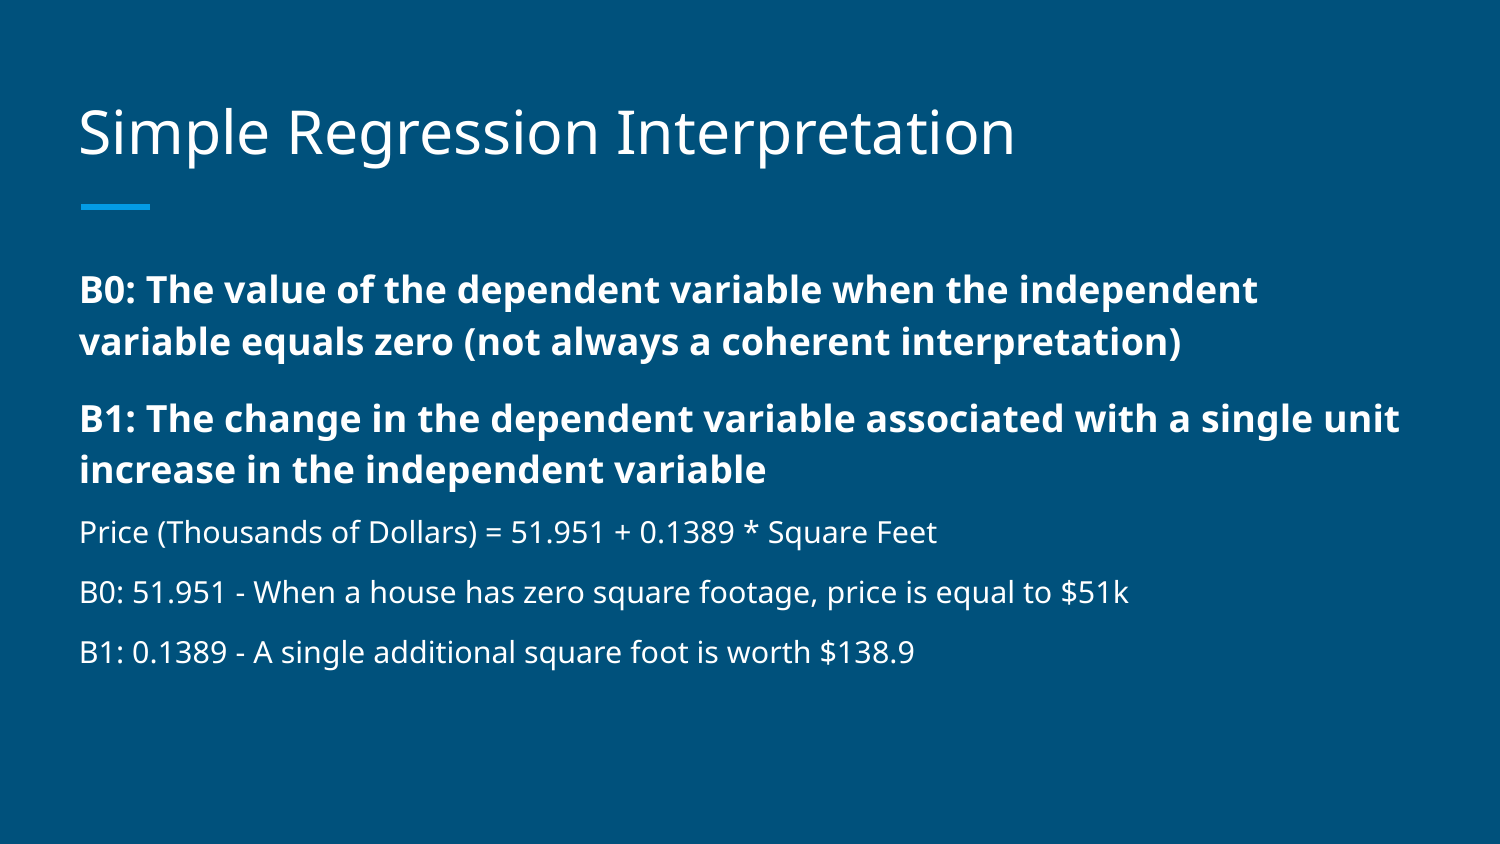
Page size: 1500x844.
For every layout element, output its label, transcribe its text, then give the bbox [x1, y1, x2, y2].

list B0: The value of the dependent variable when the independent variable equals zero (not always a coherent interpretation) B1: The change in the dependent variable associated with a single unit increase in the independent variable Price (Thousands of Dollars) = 51.951 + 0.1389 * Square Feet B0: 51.951 - When a house has zero square footage, price is equal to $51k B1: 0.1389 - A single additional square foot is worth $138.9 [63, 244, 1437, 750]
title Simple Regression Interpretation [63, 75, 1437, 188]
